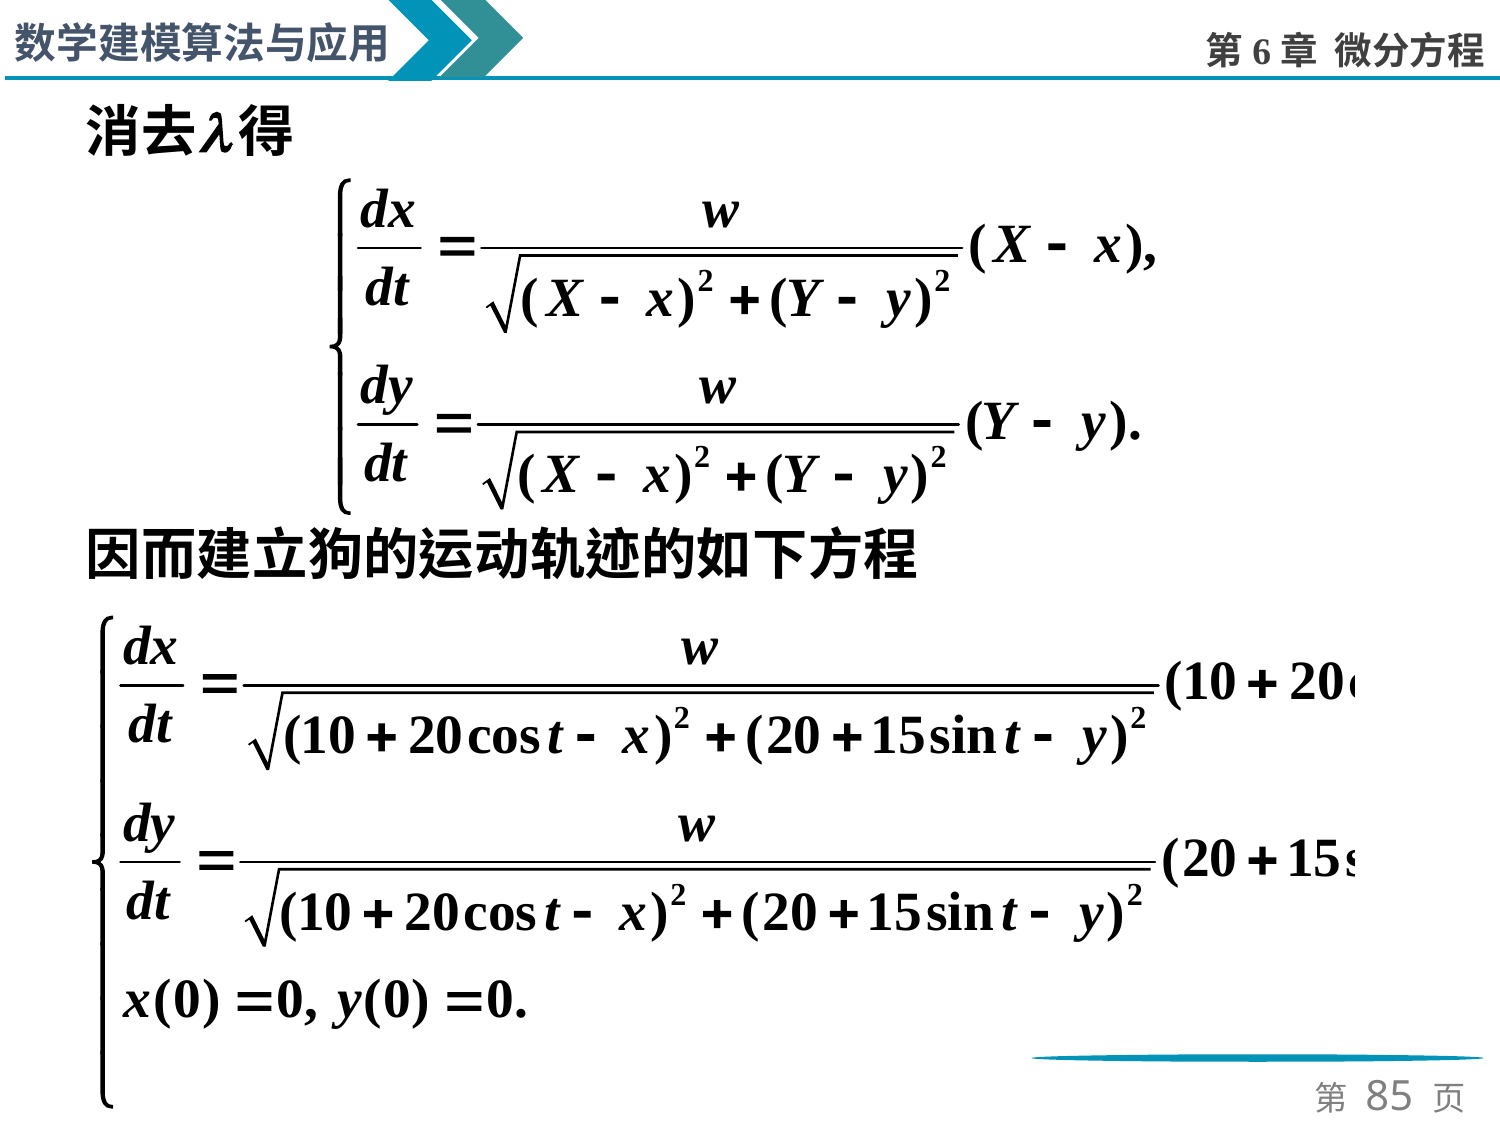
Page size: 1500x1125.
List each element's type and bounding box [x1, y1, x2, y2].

text_box [85, 93, 1355, 1125]
